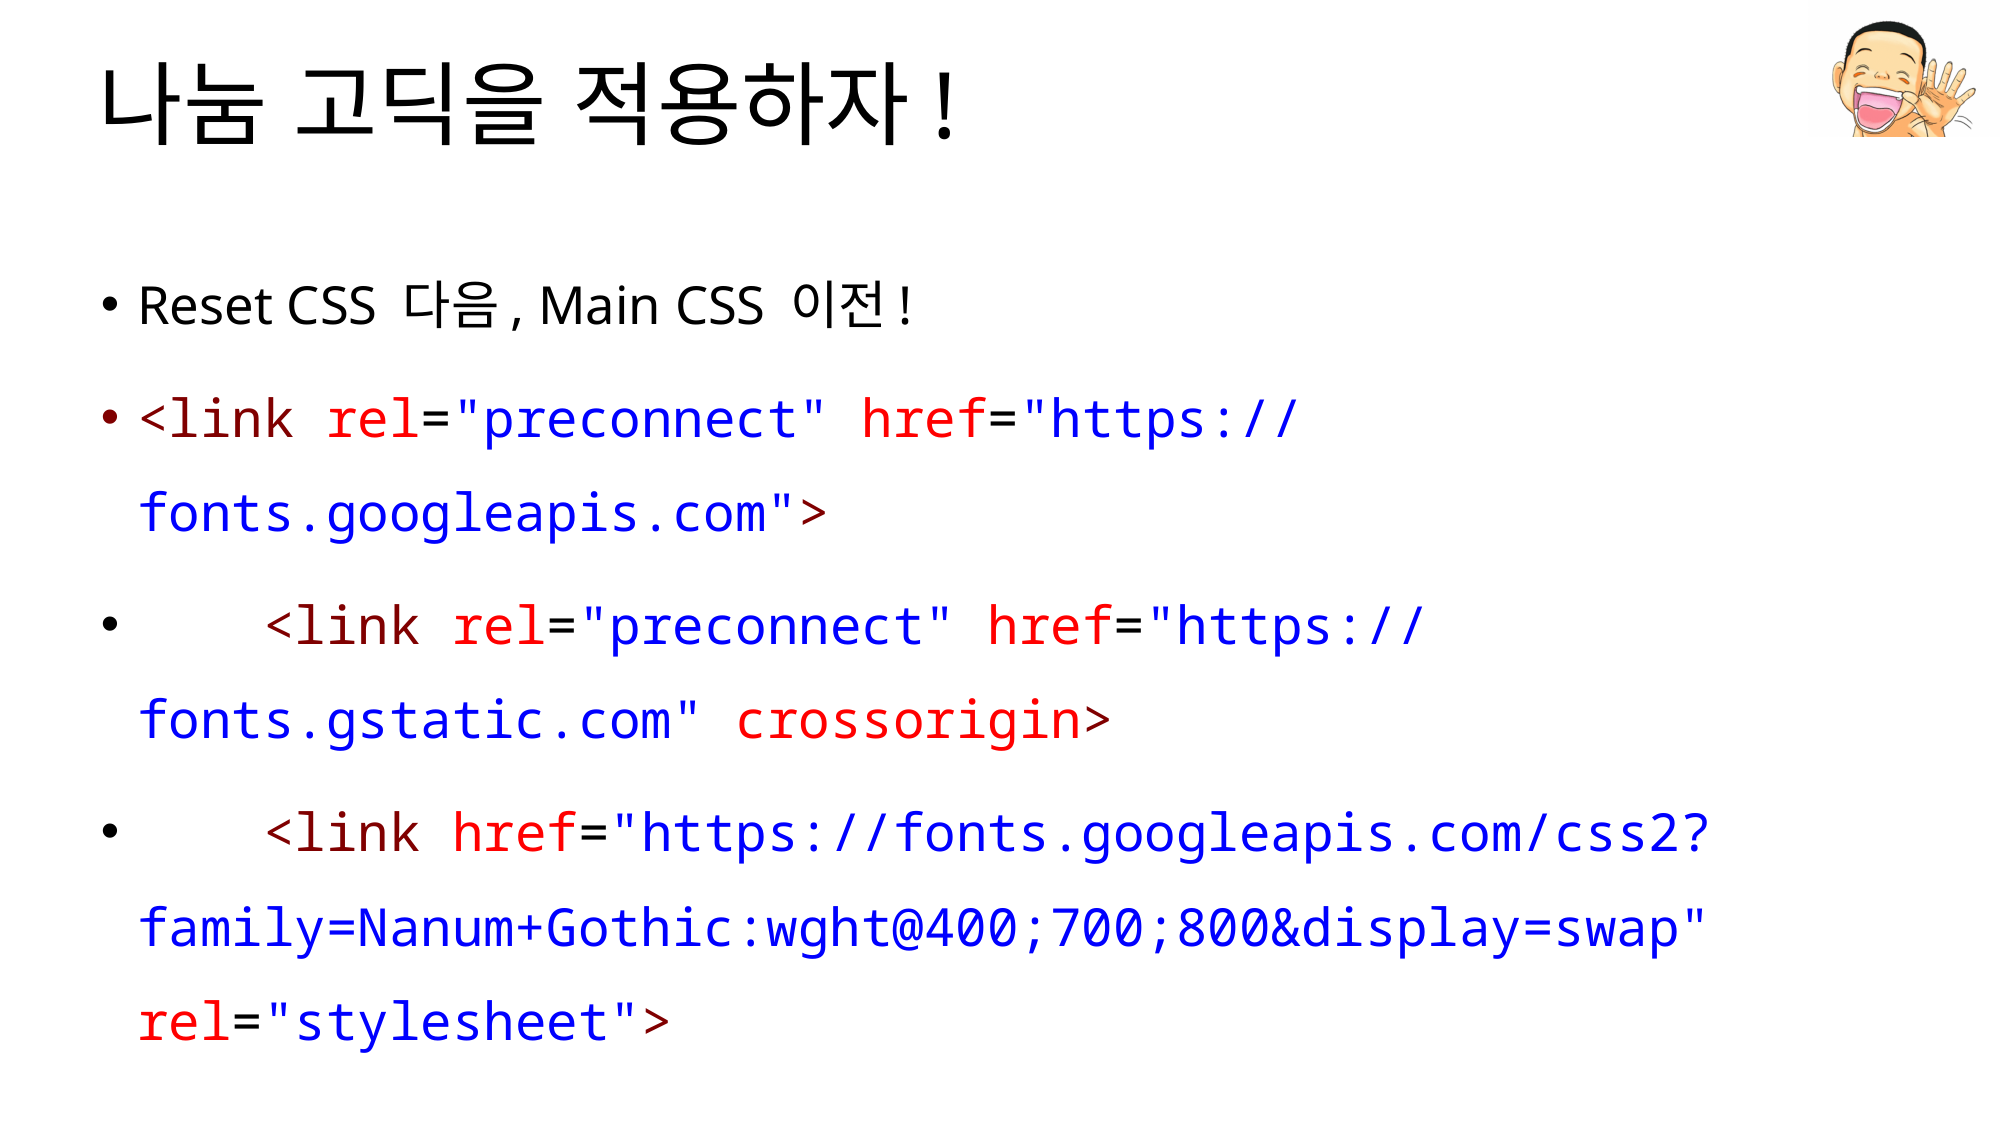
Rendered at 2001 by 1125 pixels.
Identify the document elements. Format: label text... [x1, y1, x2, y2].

list Reset CSS 다음, Main CSS 이전! <link rel="preconnect" href="https://fonts.googleapis.com"> <link rel="preconnect" href="https://fonts.gstatic.com" crossorigin> <link href="https://fonts.googleapis.com/css2?family=Nanum+Gothic:wght@400;700;800&display=swap" rel="stylesheet"> [85, 233, 1863, 1077]
title 나눔 고딕을 적용하자! [83, 0, 1931, 218]
picture [1931, 0, 2000, 137]
